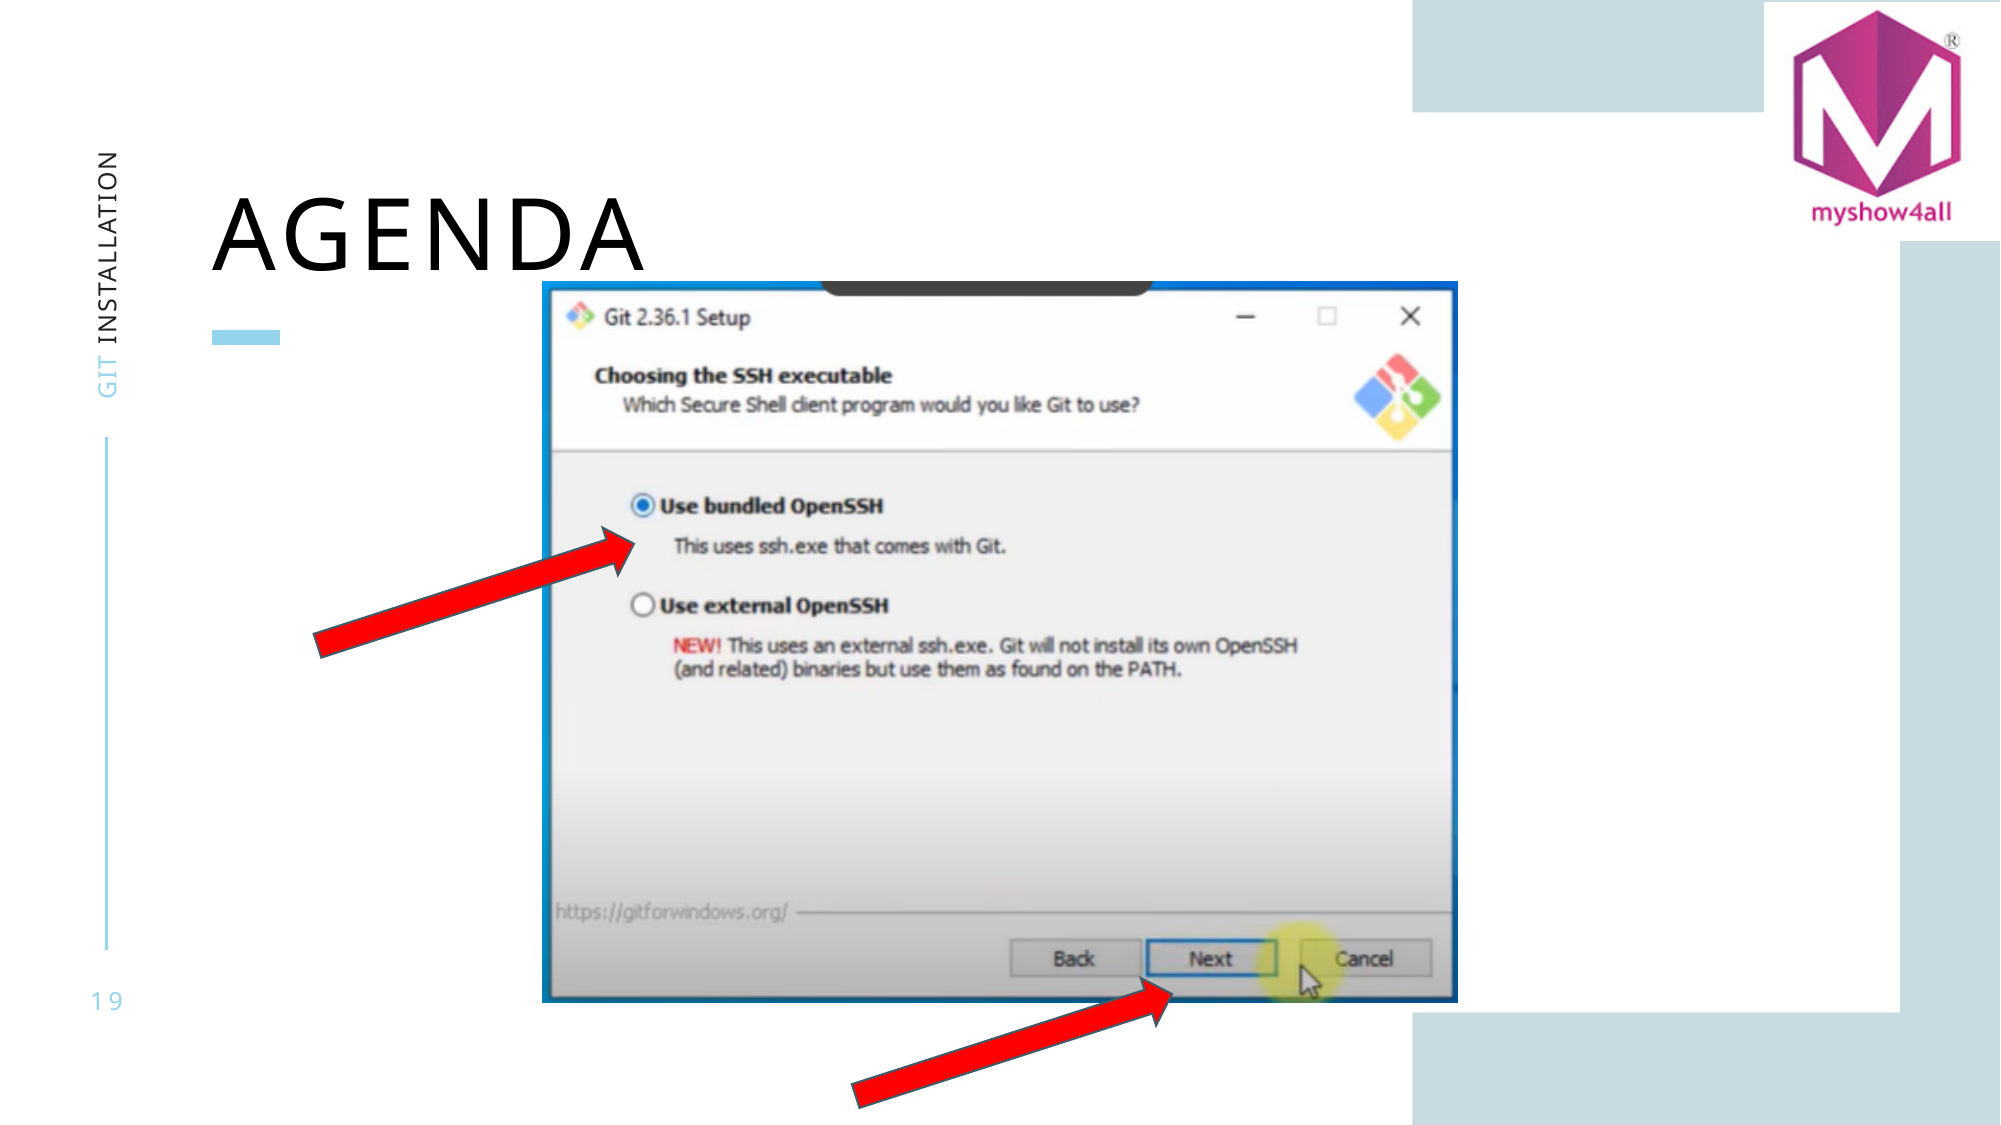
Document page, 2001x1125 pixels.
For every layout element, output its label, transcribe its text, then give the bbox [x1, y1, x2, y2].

title Agenda [212, 184, 850, 275]
footer GIT installation [90, 107, 122, 400]
slide_number 19 [68, 987, 144, 1018]
text_box [850, 1003, 1169, 1110]
picture [542, 281, 1458, 1003]
text_box [312, 559, 542, 659]
picture [1764, 2, 2000, 241]
